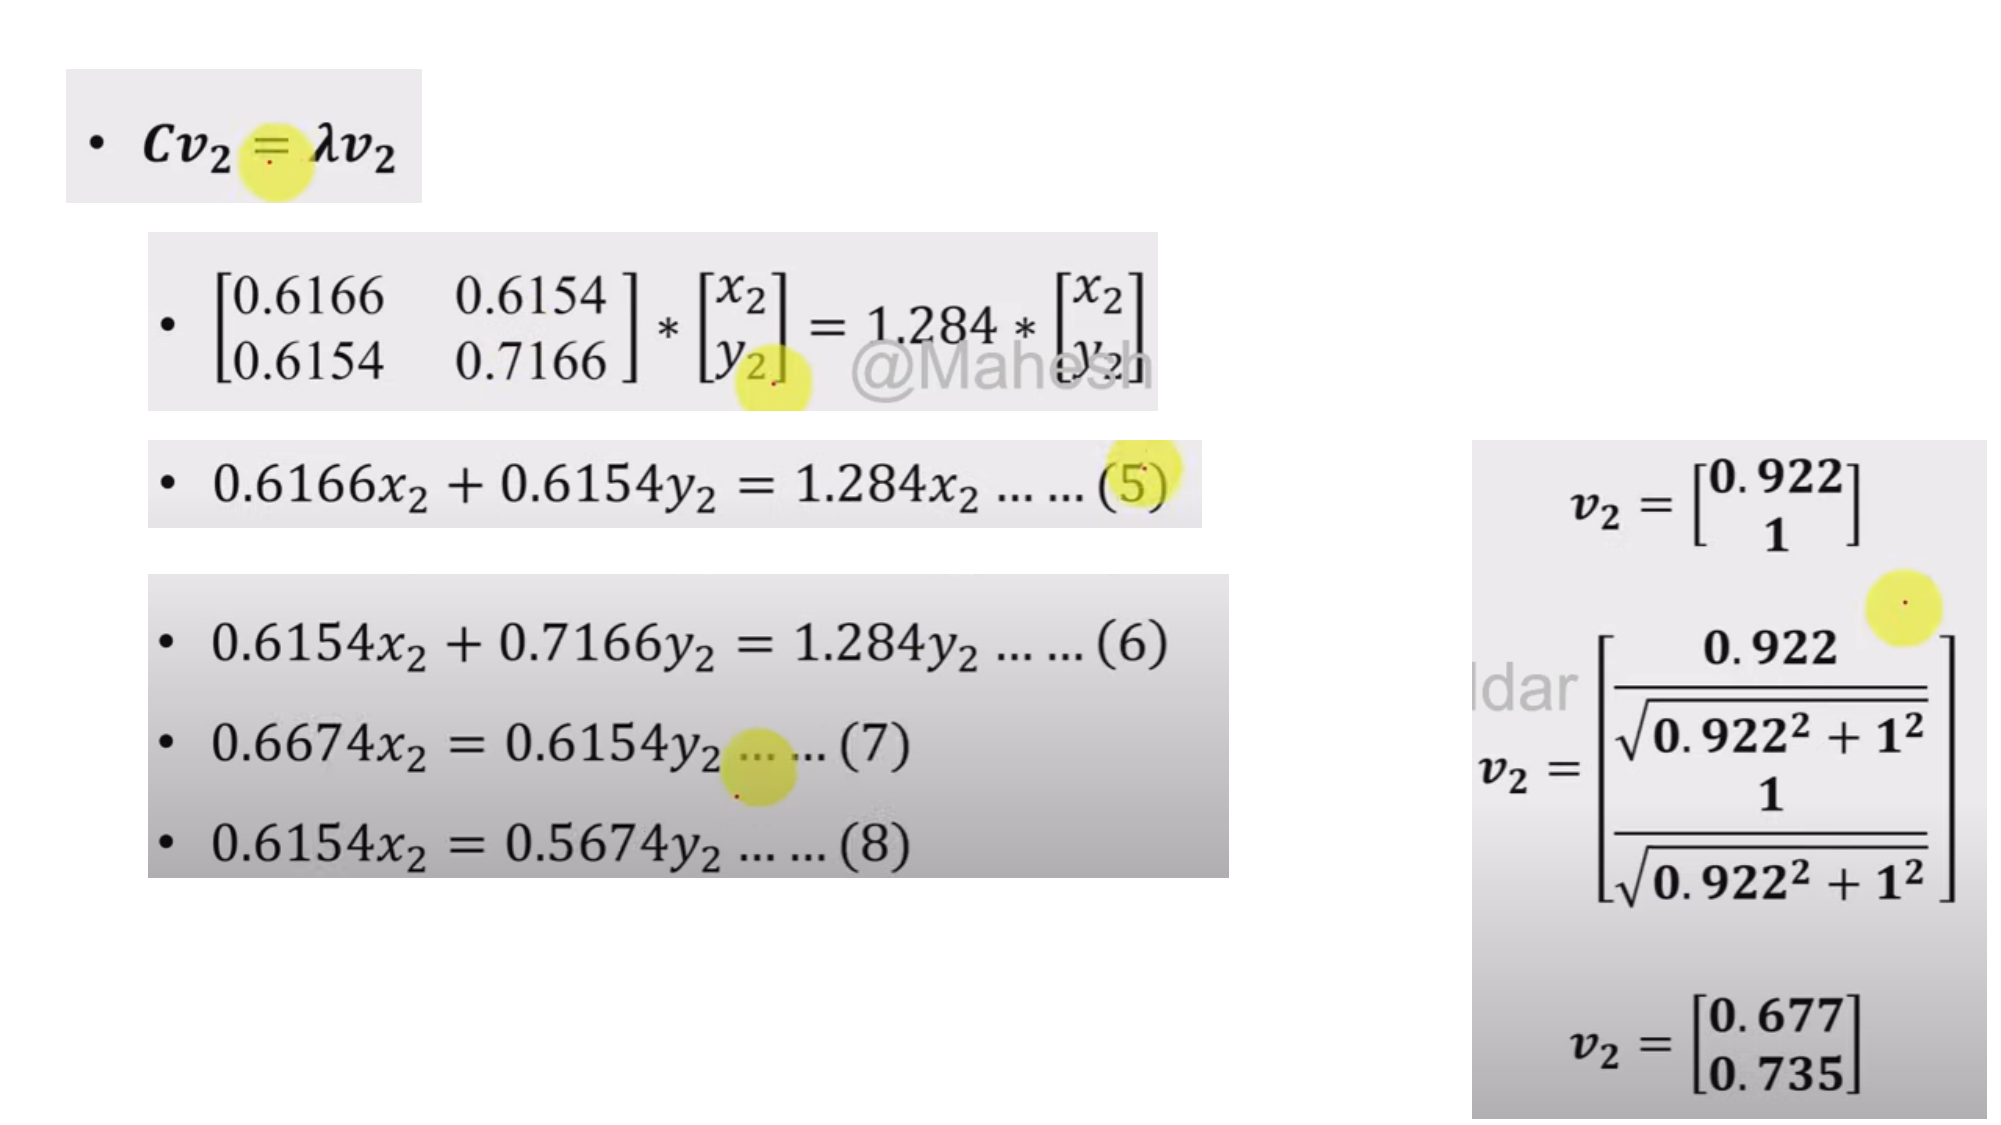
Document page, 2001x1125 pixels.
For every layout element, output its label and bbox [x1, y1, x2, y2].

picture [148, 440, 1202, 528]
picture [148, 232, 1158, 411]
picture [66, 69, 422, 203]
picture [148, 574, 1229, 878]
picture [1472, 440, 1987, 1119]
